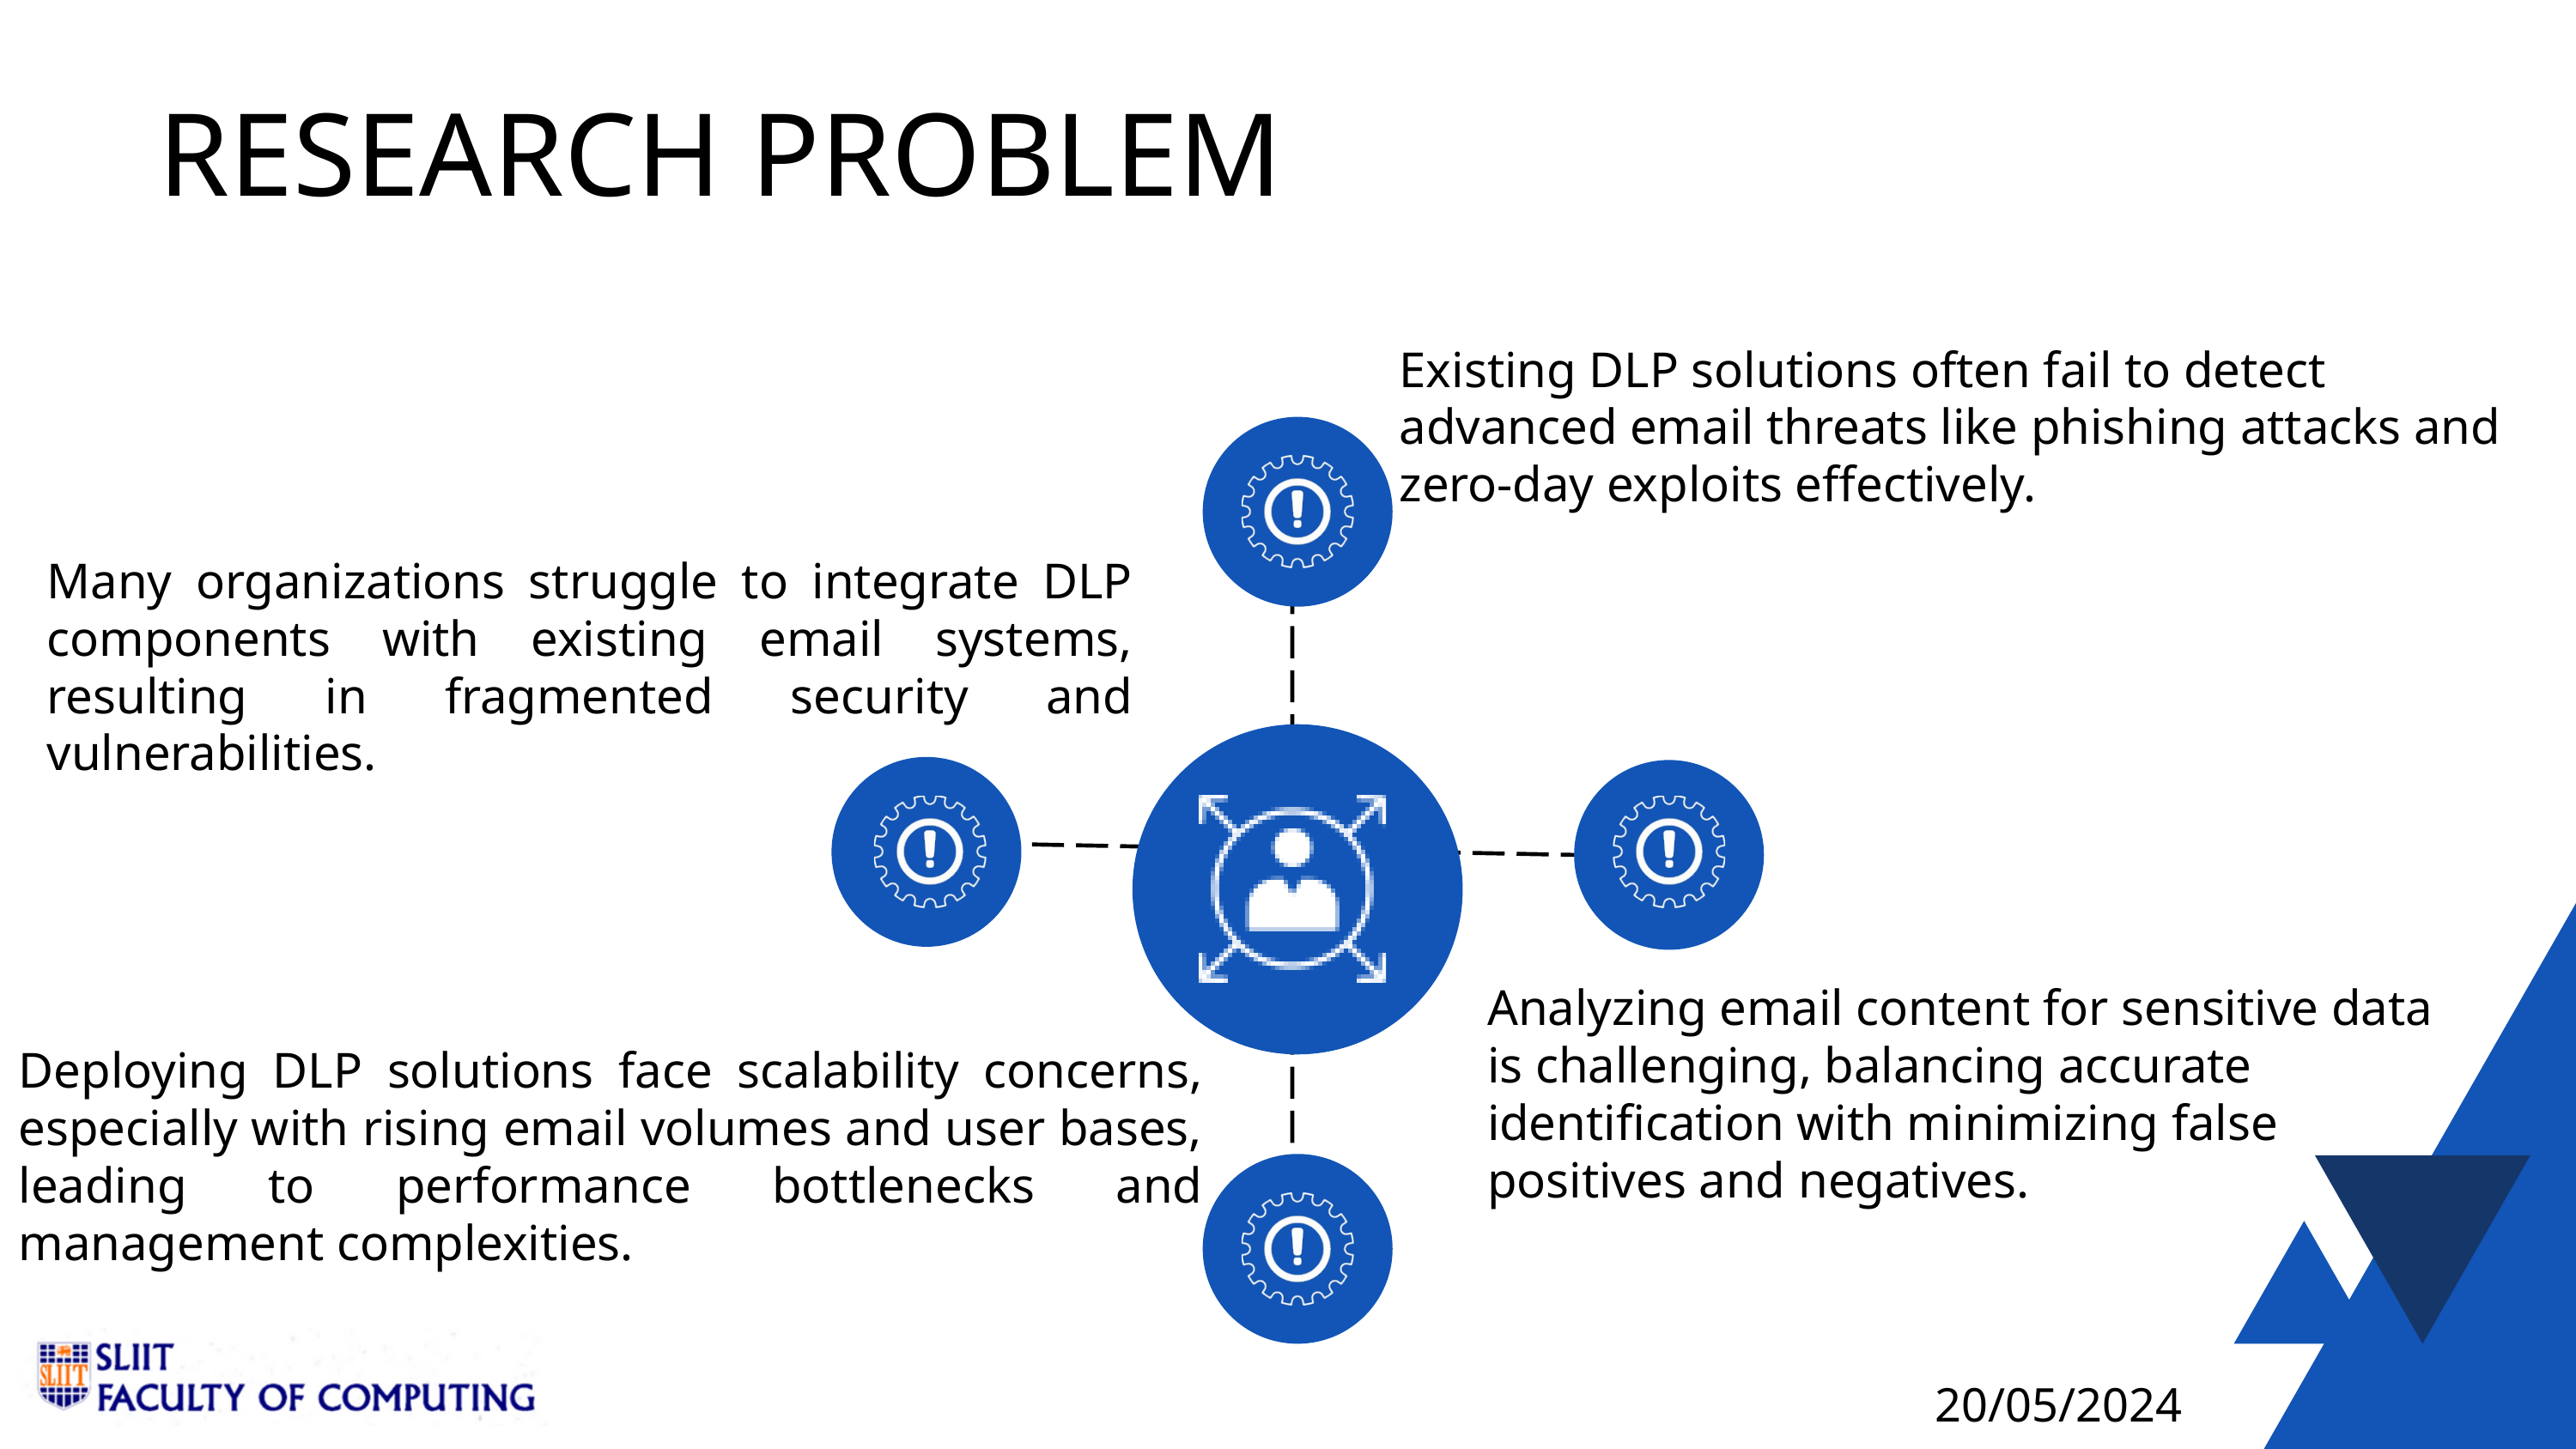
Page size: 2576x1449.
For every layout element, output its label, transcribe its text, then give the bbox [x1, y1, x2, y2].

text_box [1132, 724, 1463, 1055]
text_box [831, 756, 1022, 948]
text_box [1573, 760, 1765, 950]
text_box 20/05/2024 [1912, 1366, 2206, 1432]
text_box Many organizations struggle to integrate DLP components with existing email systems, resulting in fragmented security and vulnerabilities. [46, 550, 1133, 781]
text_box Analyzing email content for sensitive data is challenging, balancing accurate identification with minimizing false positives and negatives. [1487, 977, 2212, 1208]
text_box RESEARCH PROBLEM [41, 82, 1400, 220]
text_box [2314, 1155, 2530, 1344]
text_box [2216, 839, 2576, 1449]
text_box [2233, 1220, 2375, 1344]
text_box Deploying DLP solutions face scalability concerns, especially with rising email volumes and user bases, leading to performance bottlenecks and management complexities. [18, 1040, 1203, 1270]
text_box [1202, 416, 1393, 607]
text_box Existing DLP solutions often fail to detect advanced email threats like phishing attacks and zero-day exploits effectively. [1399, 339, 2509, 570]
text_box [18, 1319, 557, 1426]
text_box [1202, 1154, 1393, 1344]
